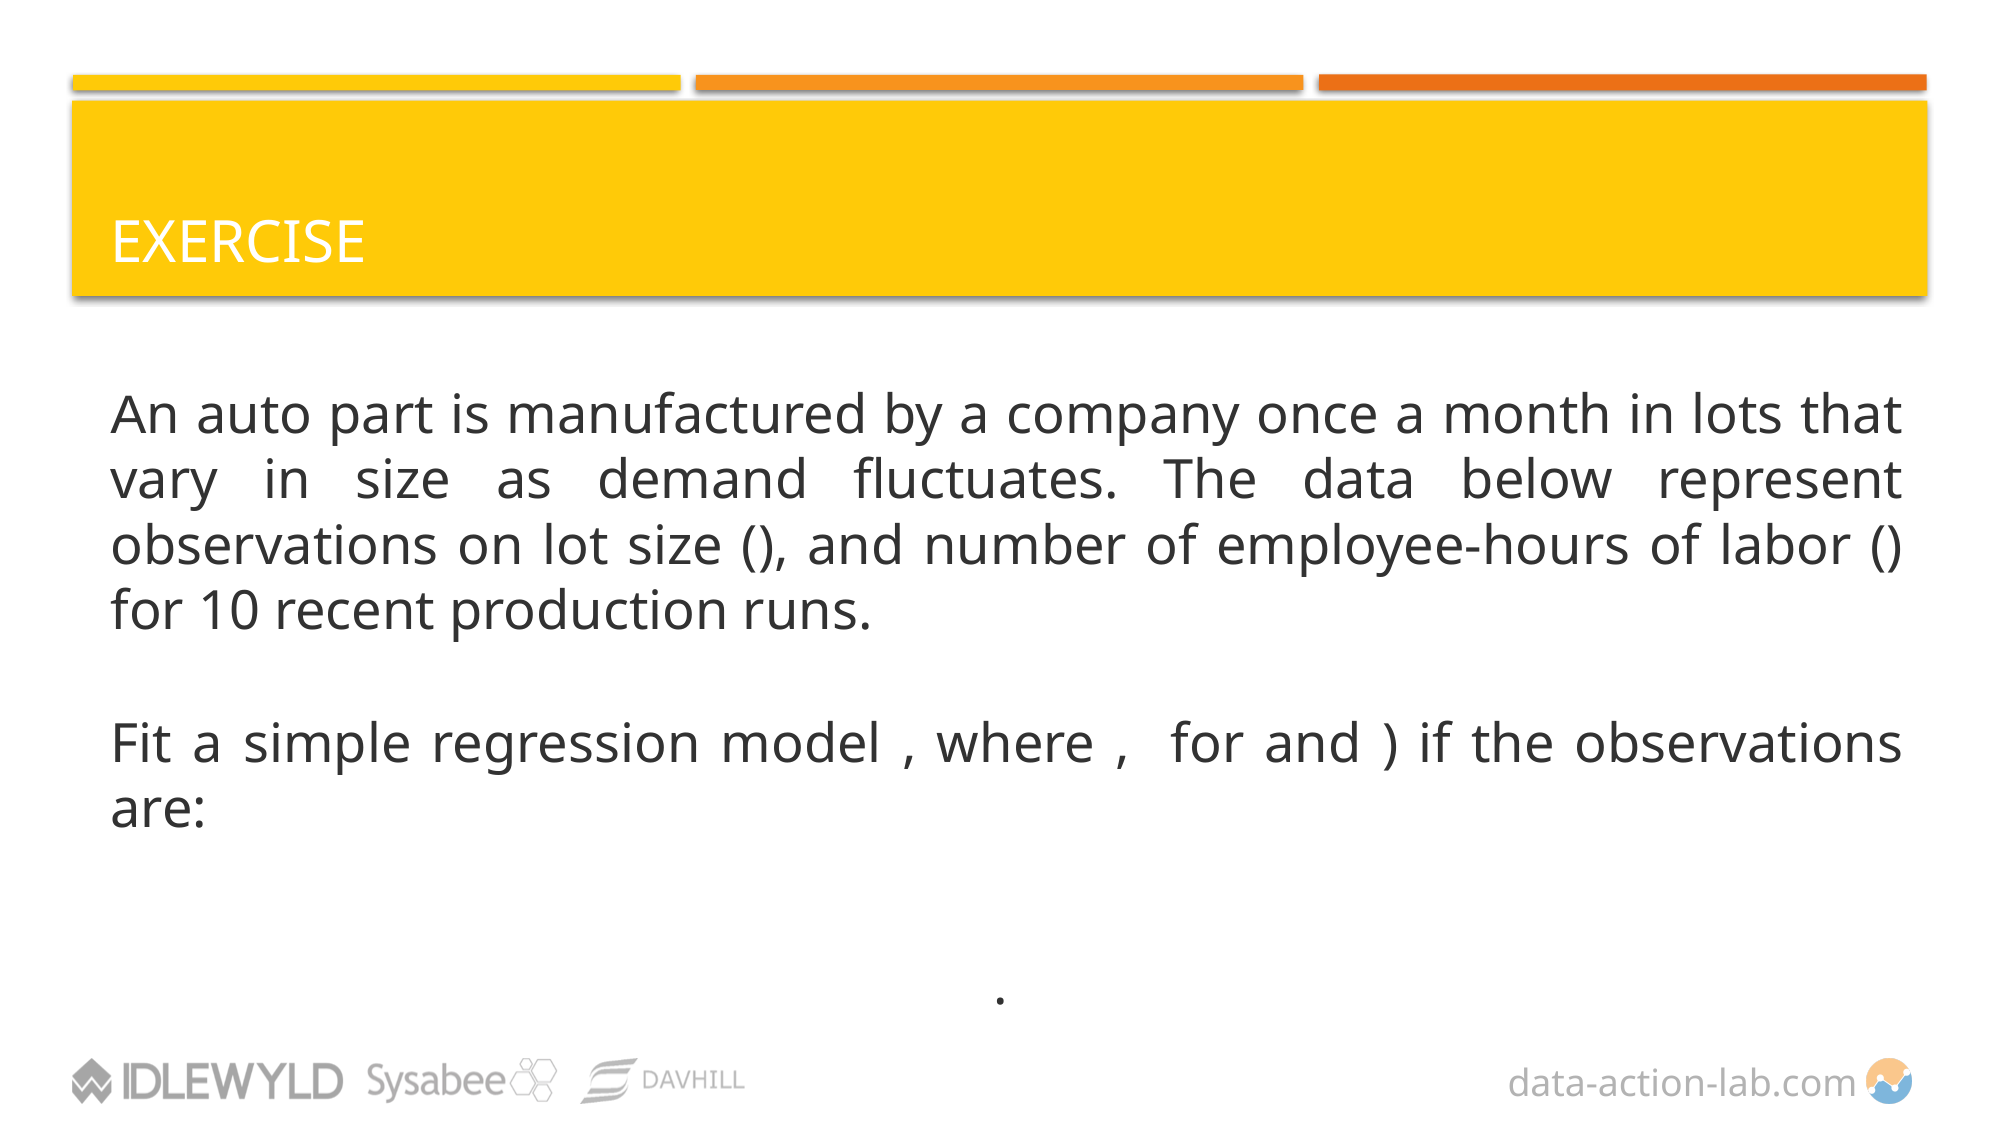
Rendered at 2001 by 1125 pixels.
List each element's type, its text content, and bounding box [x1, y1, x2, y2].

title EXERCISE [95, 115, 1905, 282]
picture [72, 1058, 745, 1104]
